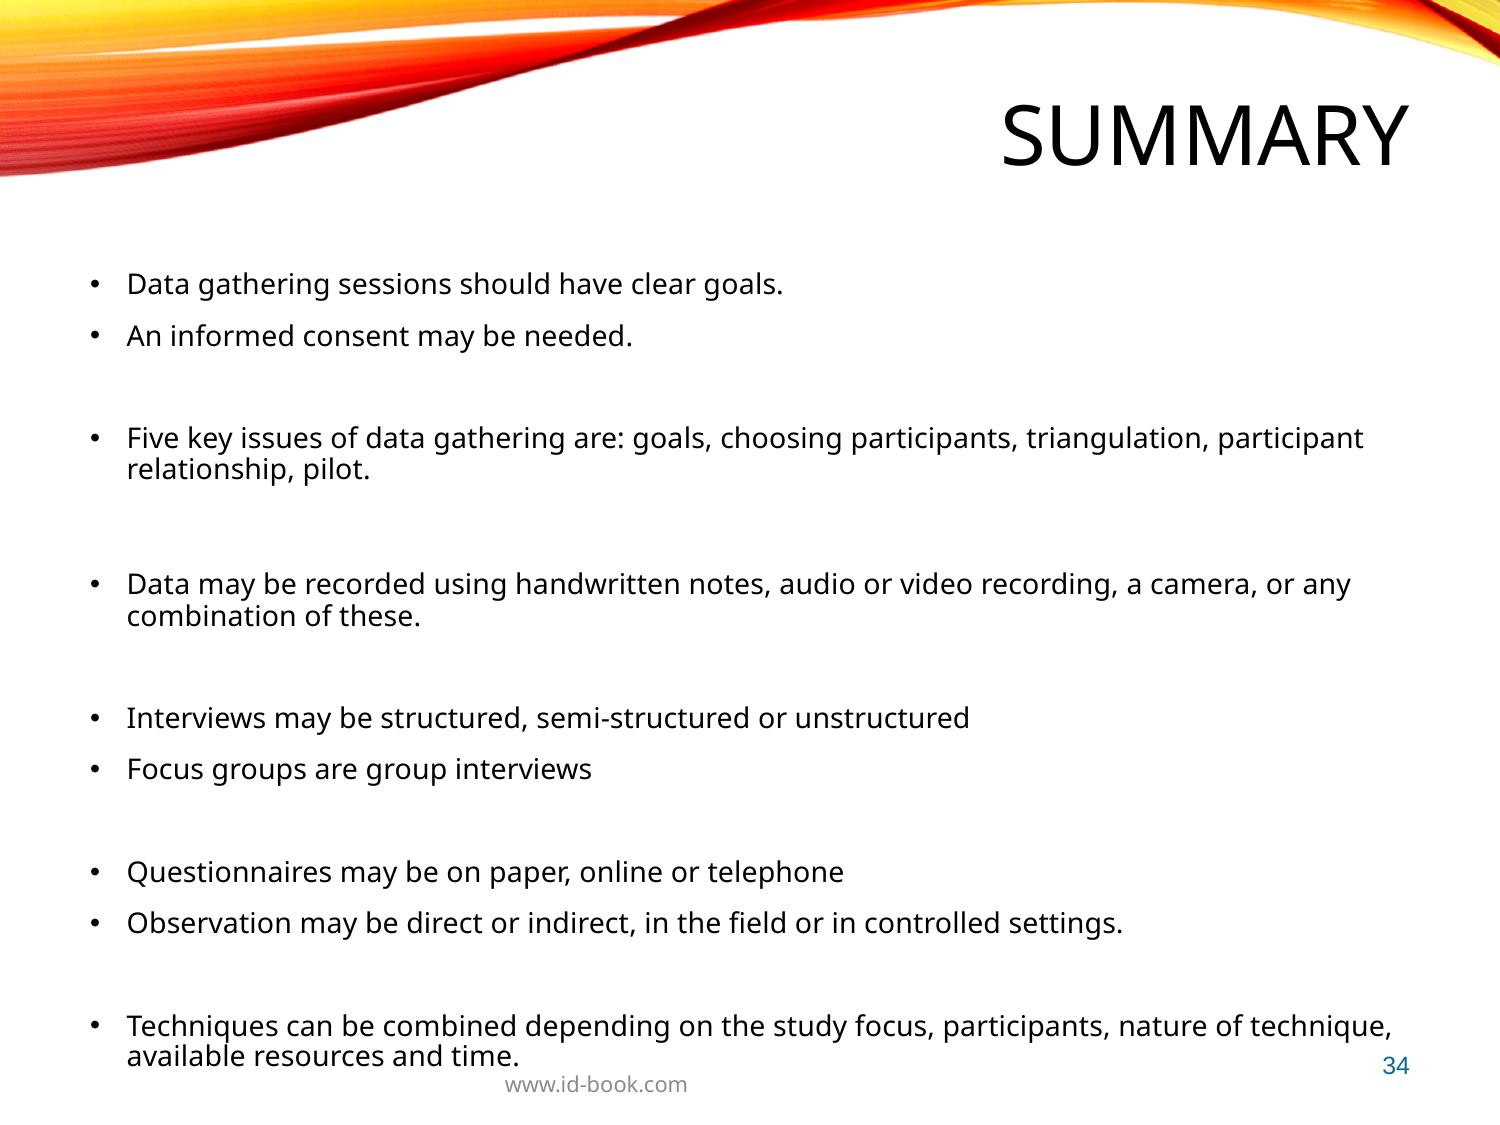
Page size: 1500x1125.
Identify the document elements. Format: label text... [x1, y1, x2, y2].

title Summary [75, 45, 1425, 233]
picture [0, 0, 1500, 178]
text_box 34 [1074, 1042, 1425, 1103]
list Data gathering sessions should have clear goals. An informed consent may be needed. Five key issues of data gathering are: goals, choosing participants, triangulation, participant relationship, pilot. Data may be recorded using handwritten notes, audio or video recording, a camera, or any combination of these. Interviews may be structured, semi-structured or unstructured Focus groups are group interviews Questionnaires may be on paper, online or telephone Observation may be direct or indirect, in the field or in controlled settings. Techniques can be combined depending on the study focus, participants, nature of technique, available resources and time. [75, 262, 1447, 1083]
footer www.id-book.com [490, 1046, 966, 1125]
